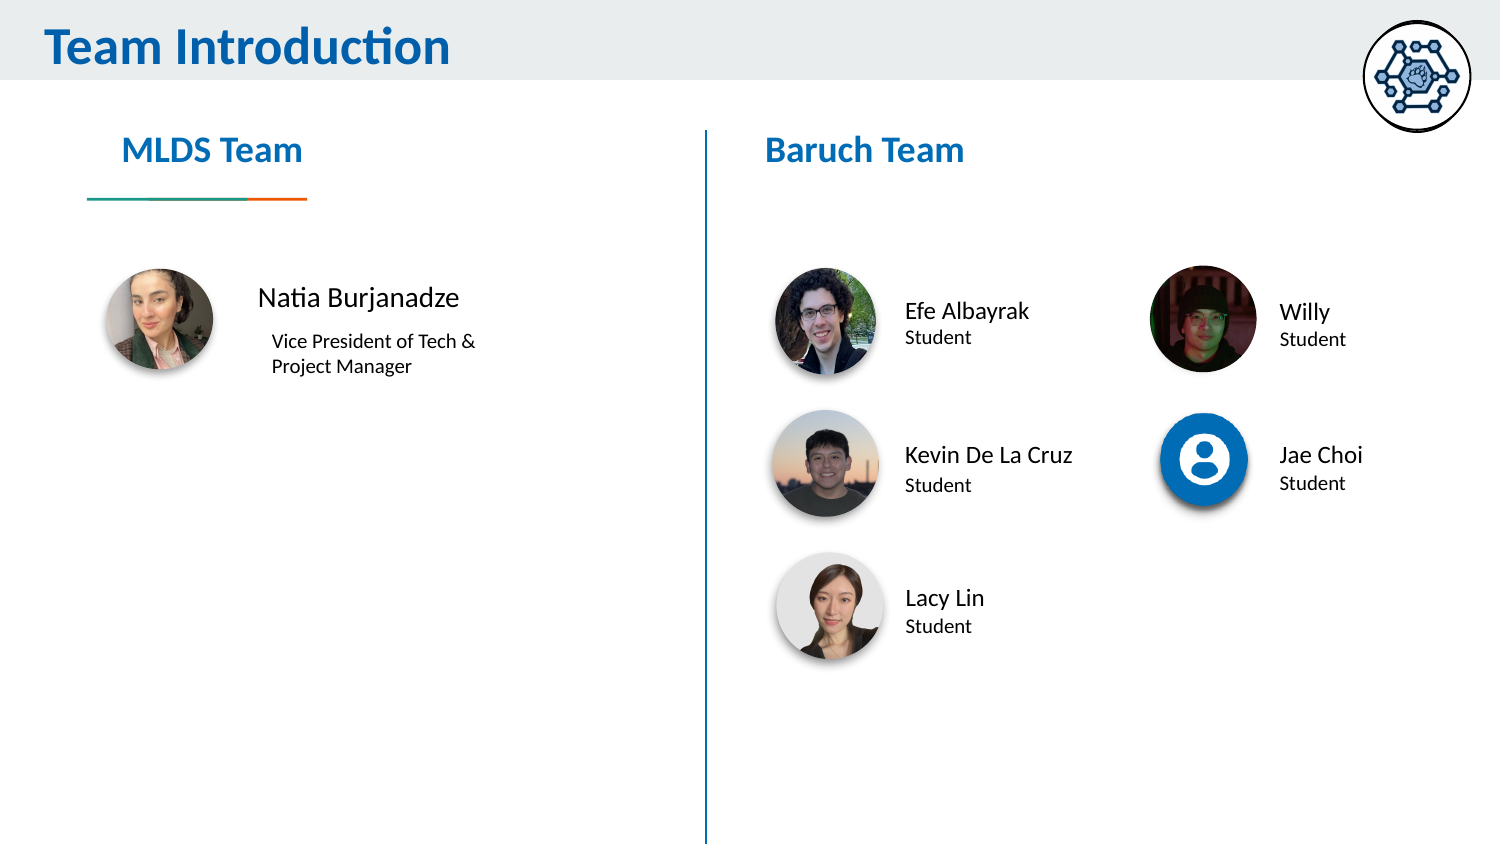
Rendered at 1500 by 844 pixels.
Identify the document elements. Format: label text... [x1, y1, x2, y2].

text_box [890, 569, 1126, 647]
text_box Kevin De La Cruz Student [890, 426, 1147, 474]
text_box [1264, 426, 1500, 503]
picture [775, 552, 884, 660]
picture [1363, 22, 1471, 130]
picture [772, 408, 880, 517]
picture [1149, 265, 1257, 373]
text_box Natia Burjanadze [242, 265, 541, 313]
picture [1152, 409, 1254, 517]
text_box Vice President of Tech & Project Manager [256, 320, 502, 386]
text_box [889, 282, 1126, 358]
text_box Team Introduction [29, 0, 1411, 83]
text_box Baruch Team [750, 117, 1135, 178]
text_box MLDS Team [106, 117, 419, 178]
picture [775, 267, 877, 375]
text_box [1264, 283, 1500, 359]
picture [106, 265, 214, 373]
